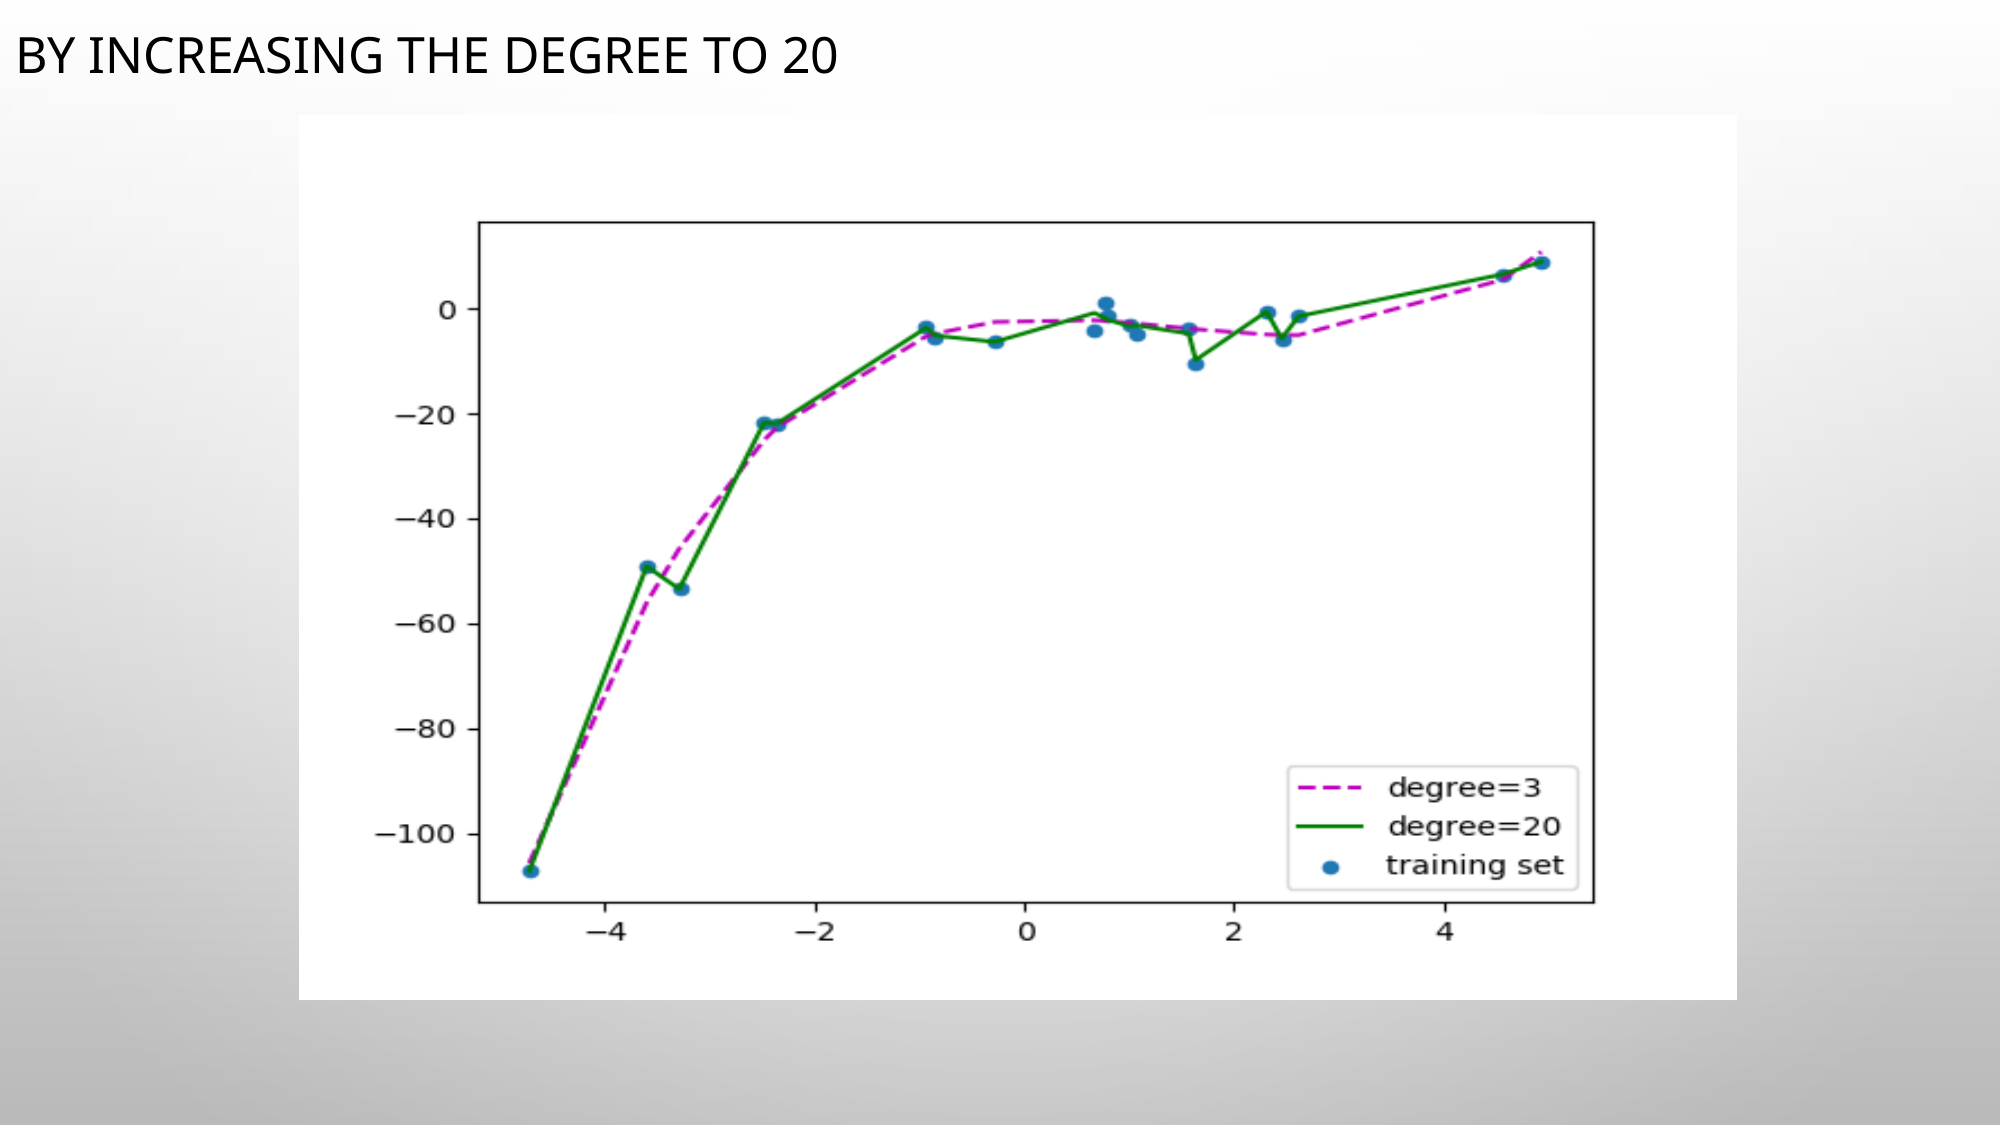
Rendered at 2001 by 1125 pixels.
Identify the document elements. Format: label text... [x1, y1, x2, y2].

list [299, 115, 1738, 1001]
picture [0, 0, 2000, 1125]
title By increasing the degree to 20 [0, 0, 1701, 116]
